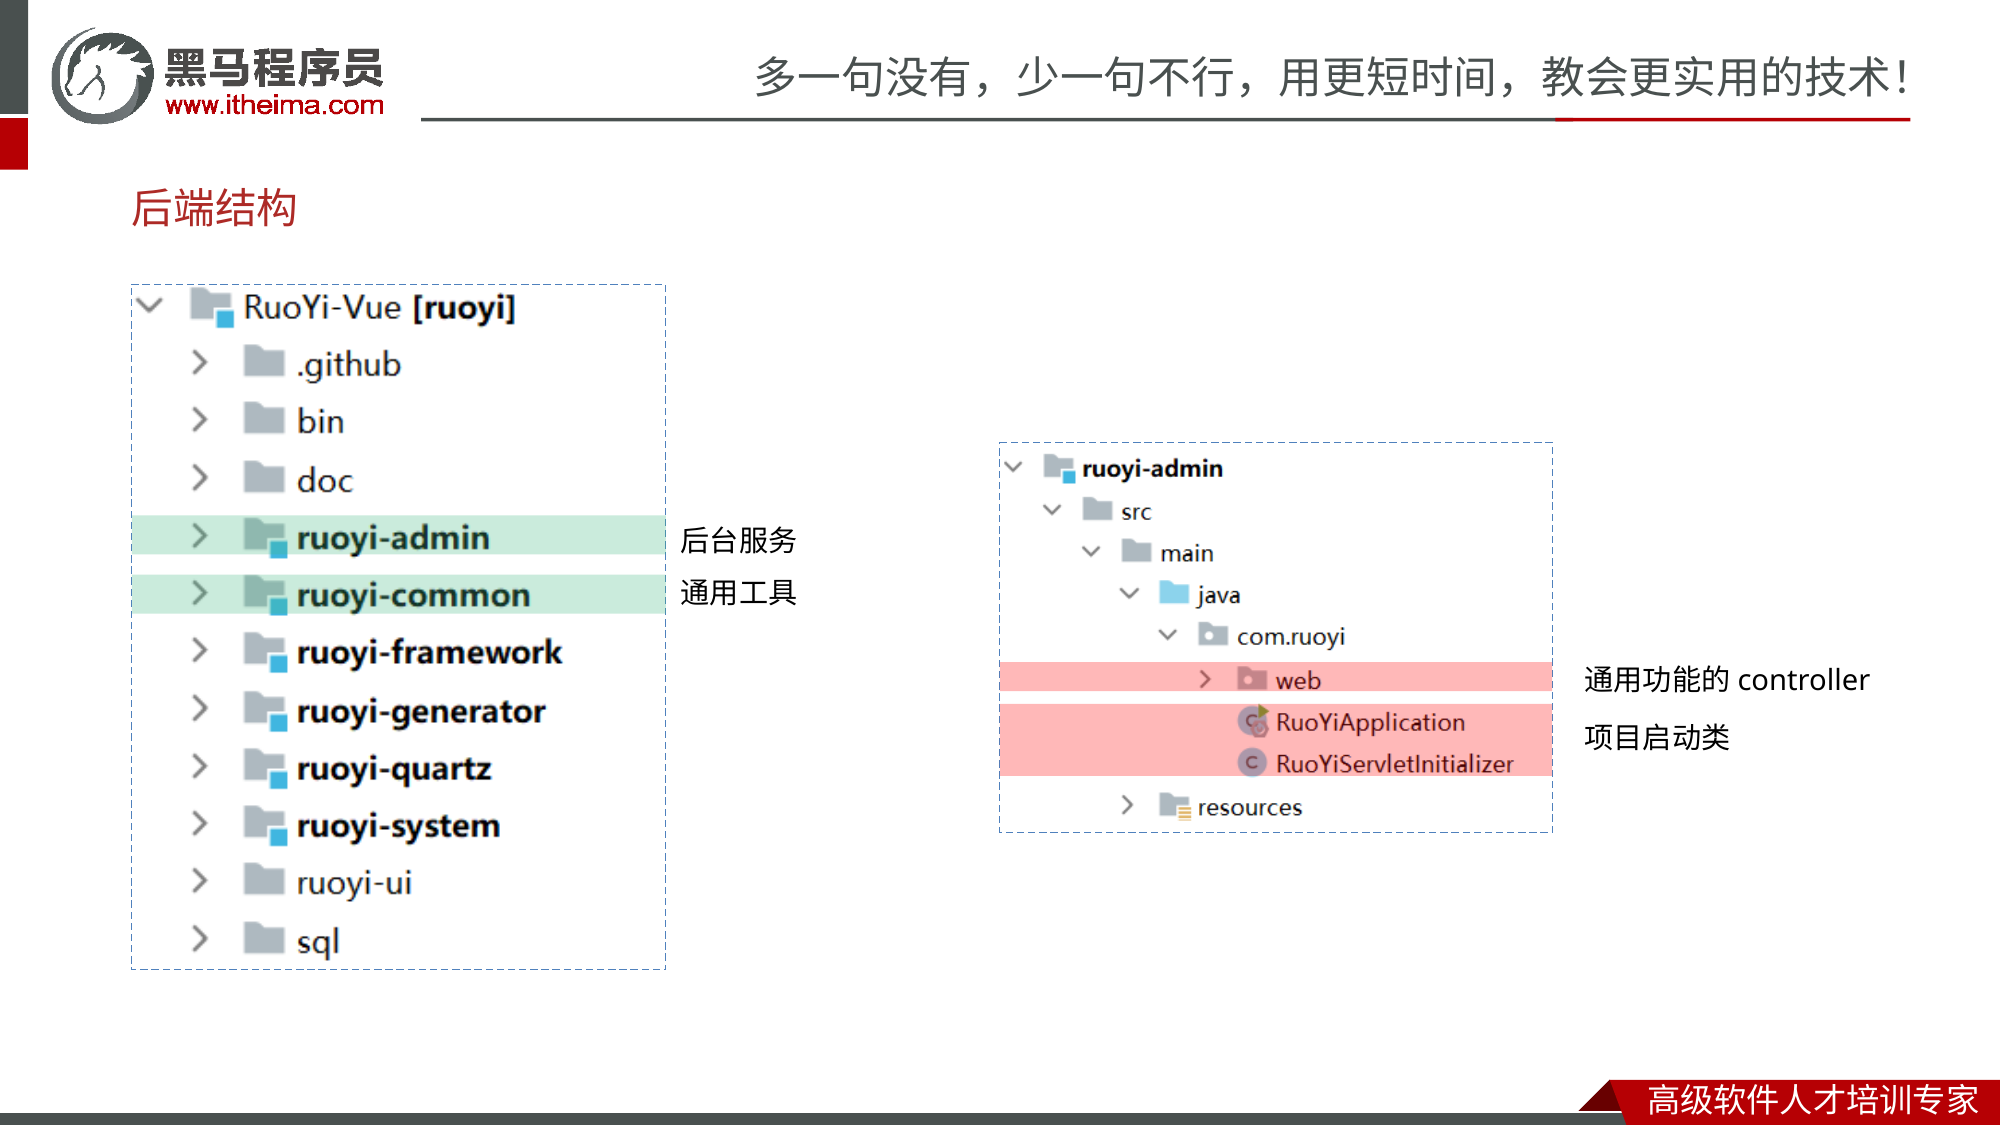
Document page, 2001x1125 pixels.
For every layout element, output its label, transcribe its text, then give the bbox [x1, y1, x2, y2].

picture [50, 26, 384, 125]
picture [131, 284, 667, 971]
text_box 项目启动类 [1569, 712, 2000, 762]
text_box 后台服务 [671, 515, 994, 565]
text_box 通用功能的controller [1569, 653, 2000, 704]
title 后端结构 [116, 164, 1880, 250]
text_box 通用工具 [671, 567, 994, 617]
picture [999, 442, 1553, 833]
